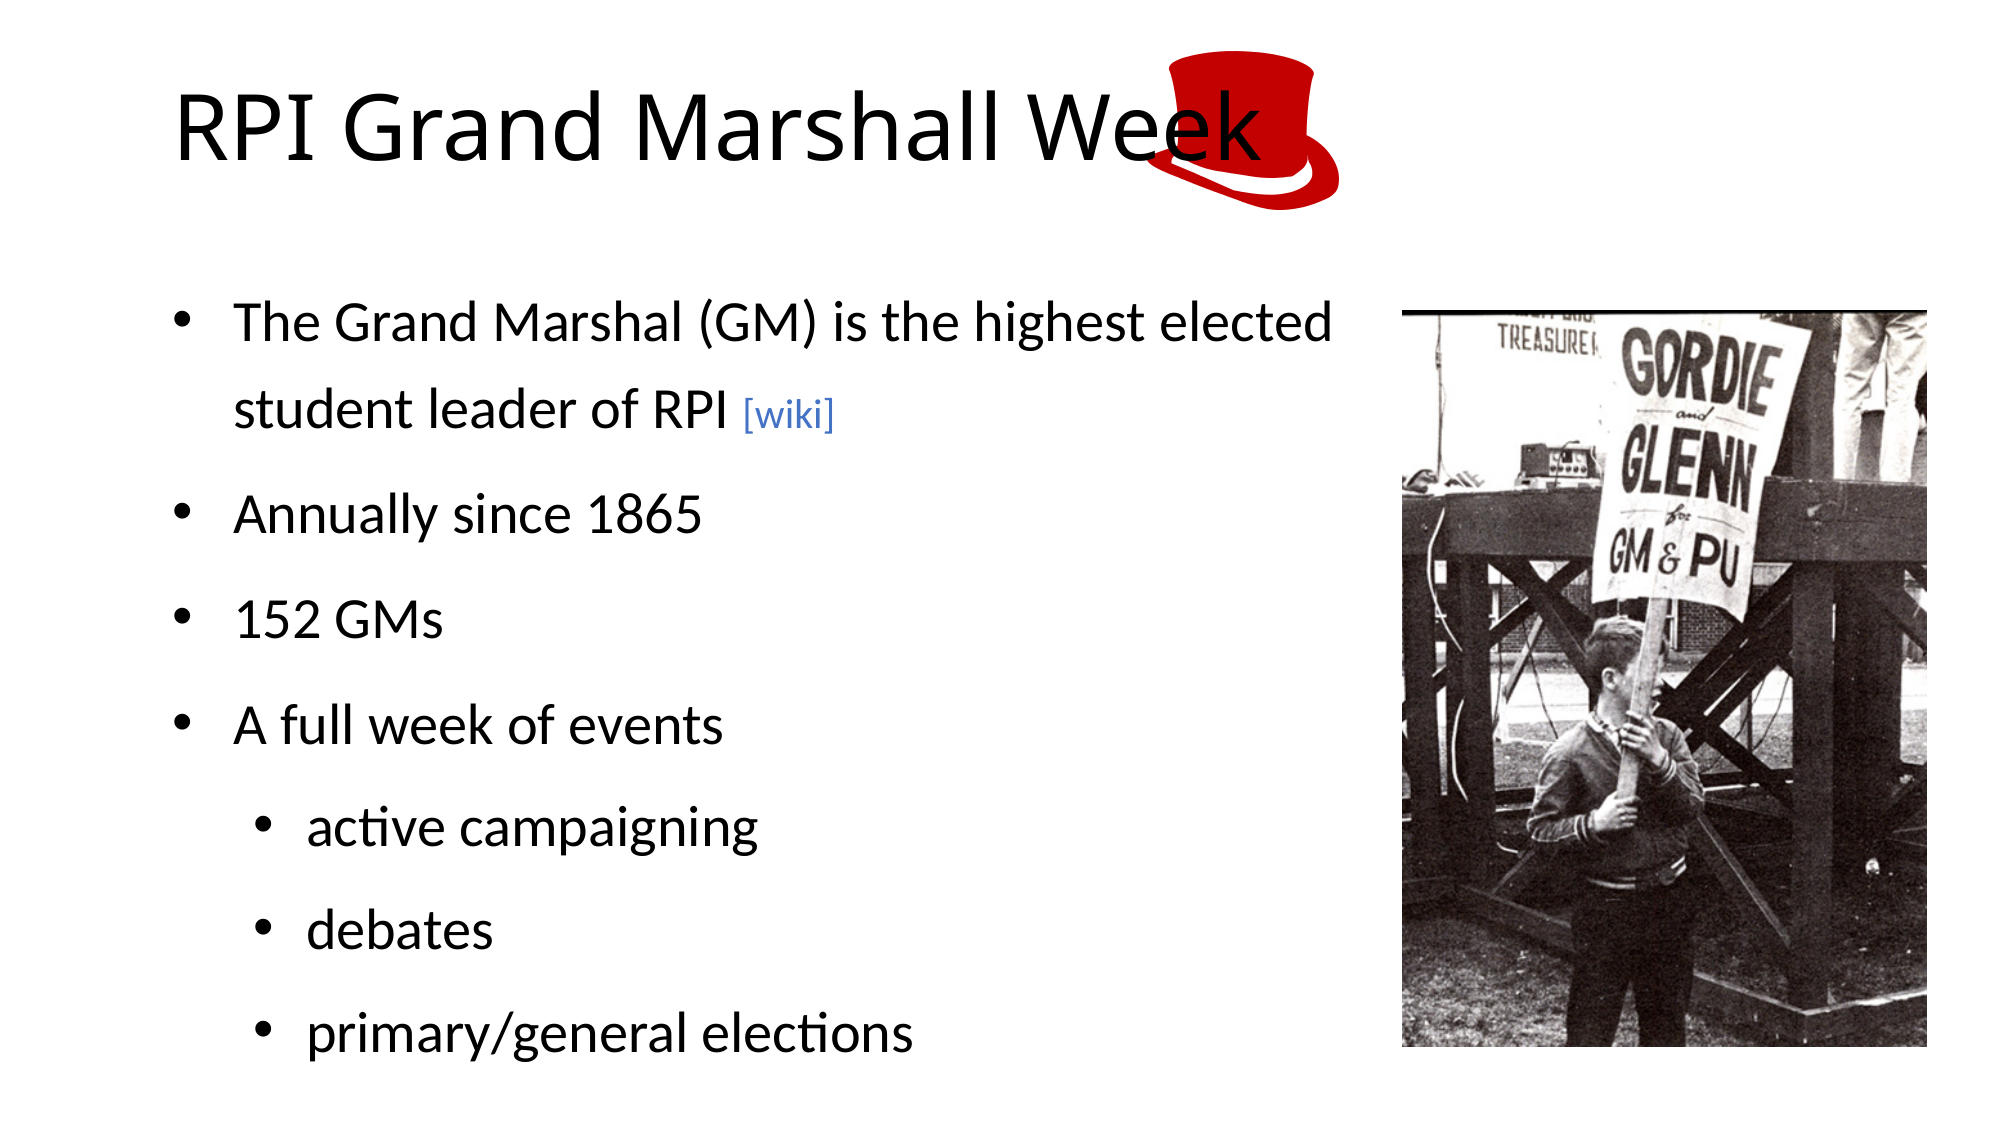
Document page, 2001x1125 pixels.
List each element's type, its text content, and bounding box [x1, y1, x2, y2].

title RPI Grand Marshall Week [157, 38, 1548, 224]
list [1146, 51, 1339, 210]
text_box The Grand Marshal (GM) is the highest elected student leader of RPI [wiki] Annually since 1865 152 GMs A full week of events active campaigning debates primary/general elections [157, 259, 1466, 1098]
picture [1402, 310, 1927, 1047]
